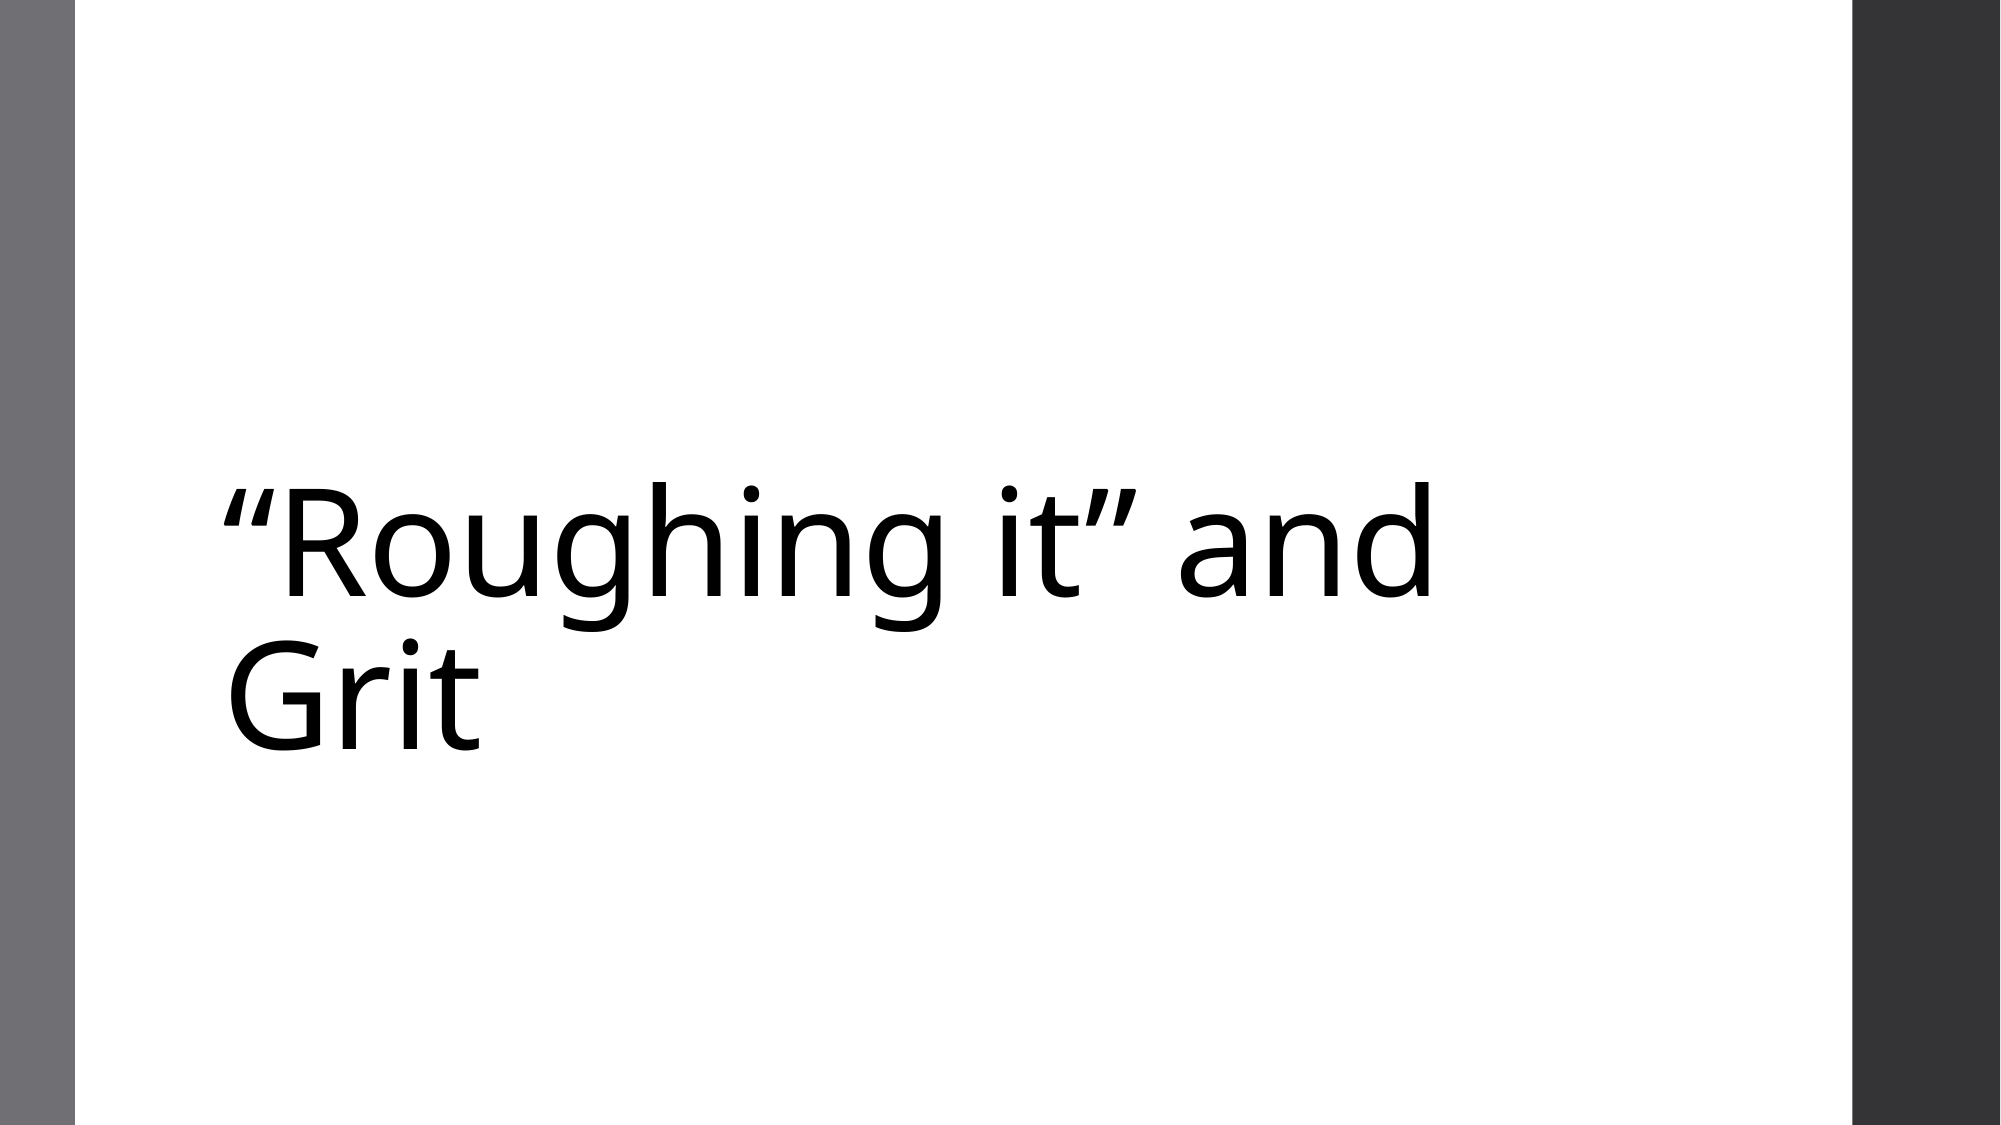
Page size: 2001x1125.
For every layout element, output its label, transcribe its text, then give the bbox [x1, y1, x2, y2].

title “Roughing it” and Grit [206, 124, 1752, 788]
